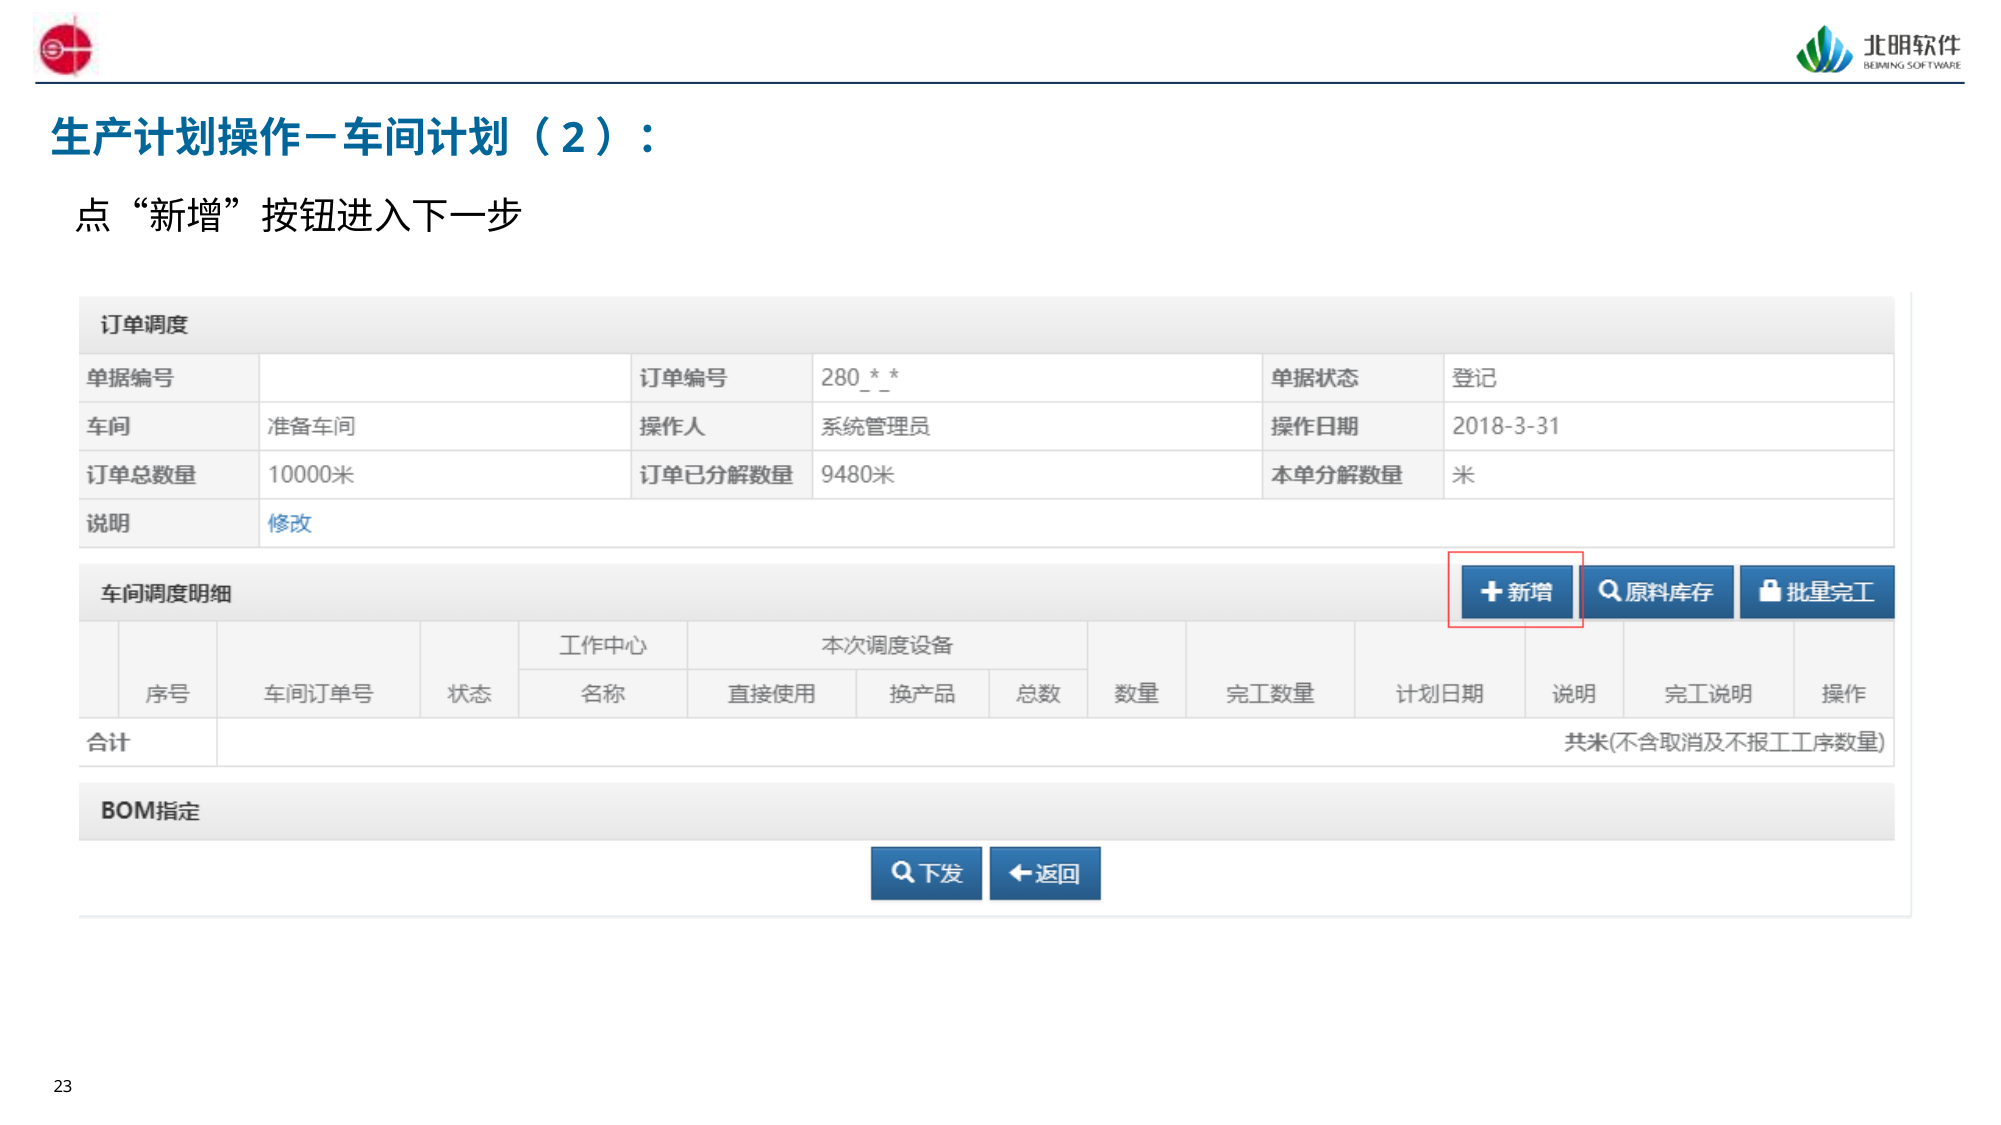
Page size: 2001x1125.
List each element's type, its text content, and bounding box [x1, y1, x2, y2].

picture [33, 12, 99, 81]
picture [1795, 22, 1965, 78]
picture [78, 292, 1917, 920]
text_box 点“新增”按钮进入下一步 [59, 184, 1874, 245]
text_box 生产计划操作－车间计划（2）： [35, 103, 1965, 218]
